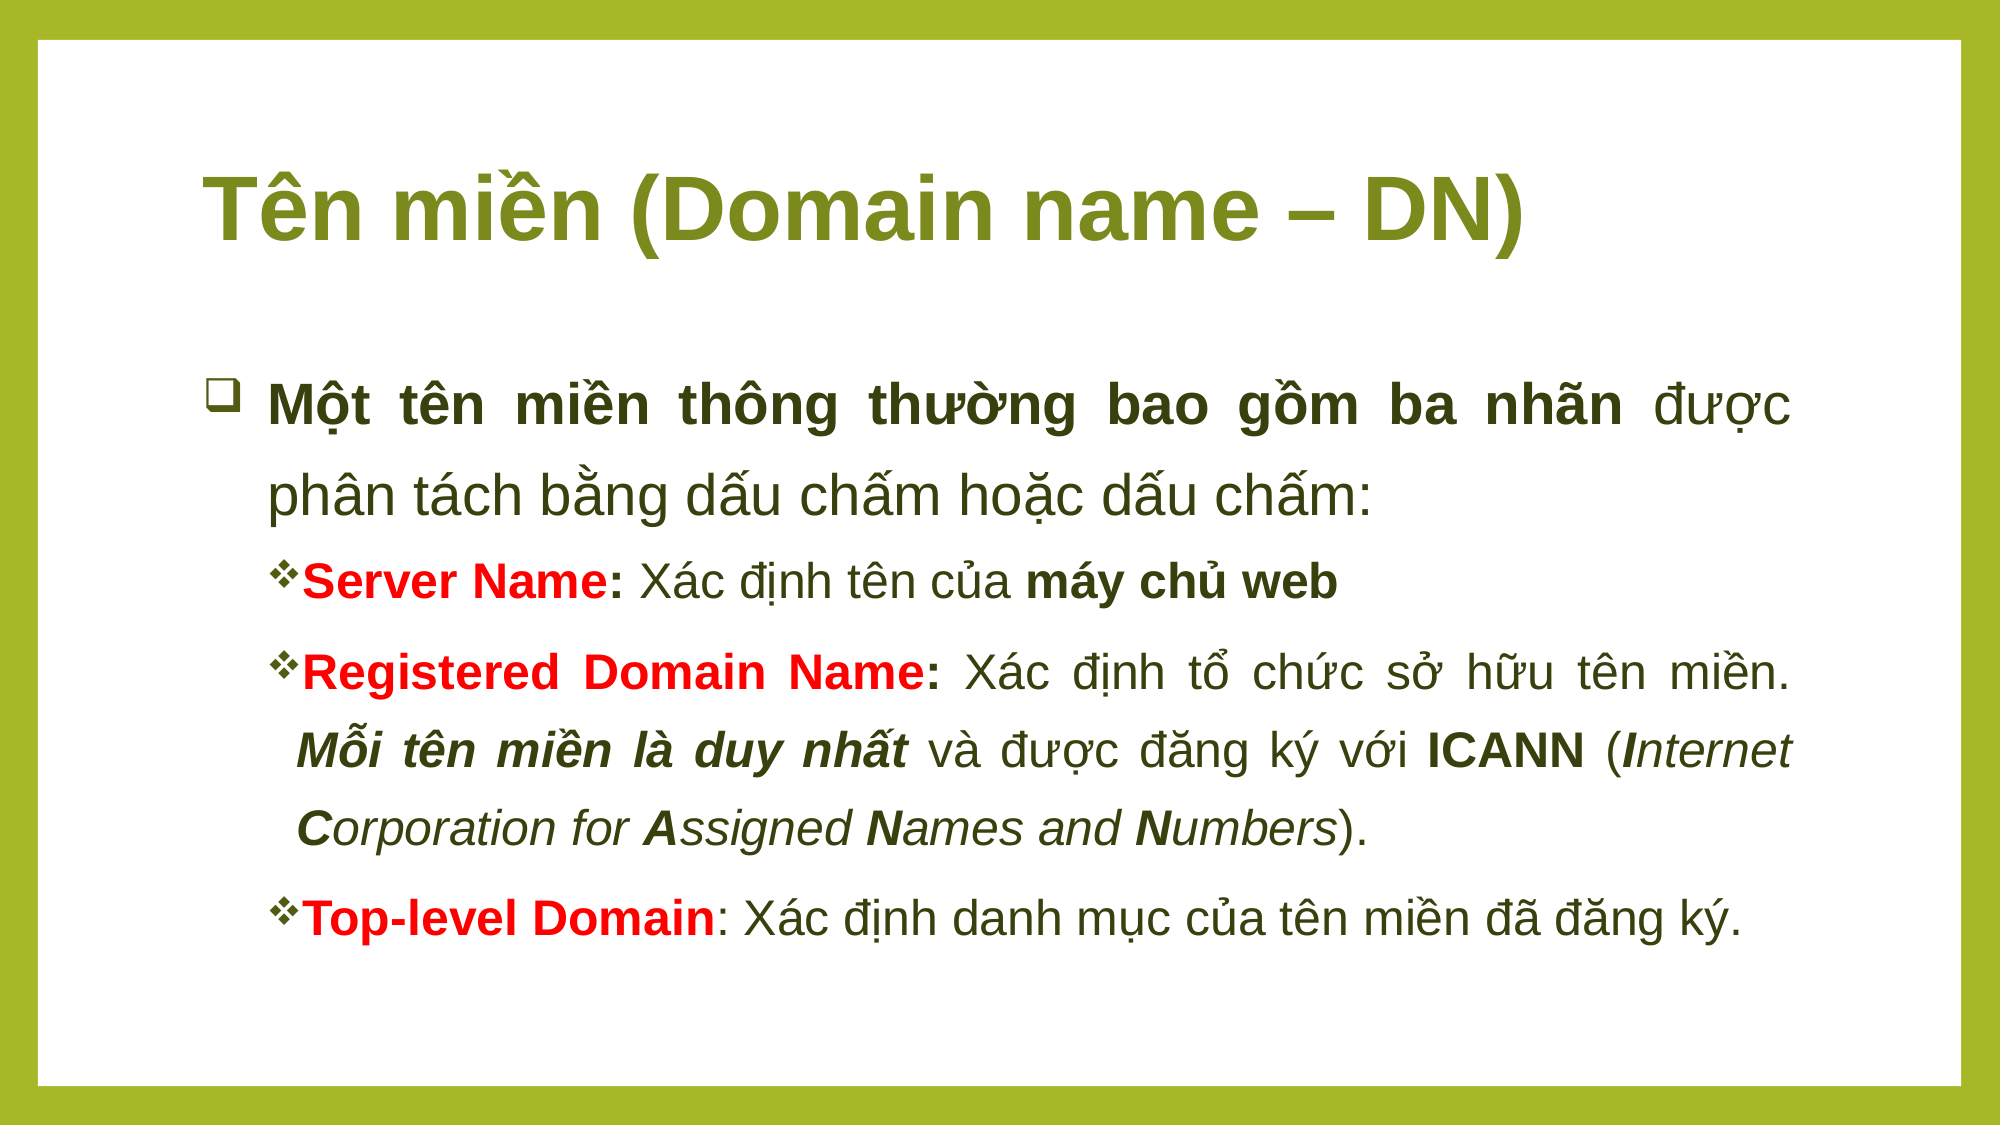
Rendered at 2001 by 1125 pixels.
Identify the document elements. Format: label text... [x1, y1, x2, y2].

title Tên miền (Domain name – DN) [187, 99, 1808, 323]
list Một tên miền thông thường bao gồm ba nhãn được phân tách bằng dấu chấm hoặc dấu chấm: Server Name: Xác định tên của máy chủ web Registered Domain Name: Xác định tổ chức sở hữu tên miền. Mỗi tên miền là duy nhất và được đăng ký với ICANN (Internet Corporation for Assigned Names and Numbers). Top-level Domain: Xác định danh mục của tên miền đã đăng ký. [187, 337, 1808, 1000]
